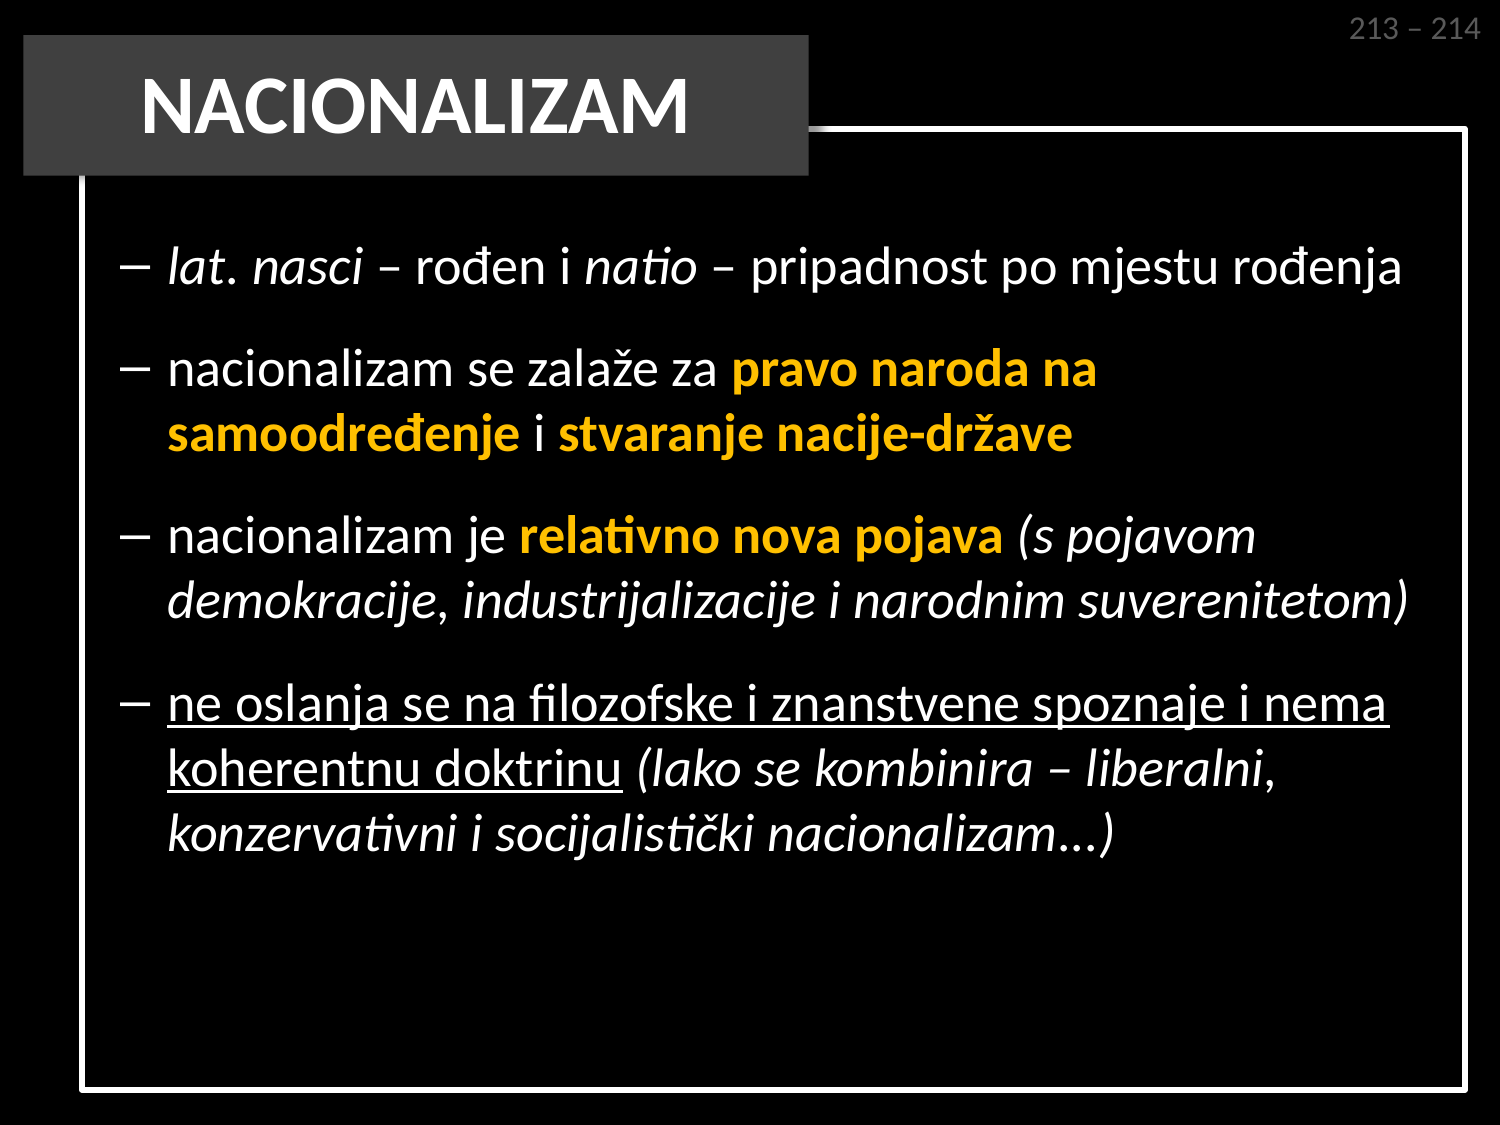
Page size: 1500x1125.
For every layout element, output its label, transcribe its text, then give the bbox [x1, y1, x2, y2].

text_box 213 – 214 [1333, 0, 1496, 54]
text_box lat. nasci – rođen i natio – pripadnost po mjestu rođenja nacionalizam se zalaže za pravo naroda na samoodređenje i stvaranje nacije-države nacionalizam je relativno nova pojava (s pojavom demokracije, industrijalizacije i narodnim suverenitetom) ne oslanja se na filozofske i znanstvene spoznaje i nema koherentnu doktrinu (lako se kombinira – liberalni, konzervativni i socijalistički nacionalizam...) [105, 222, 1453, 870]
text_box [81, 128, 1465, 1090]
text_box NACIONALIZAM [23, 35, 809, 176]
